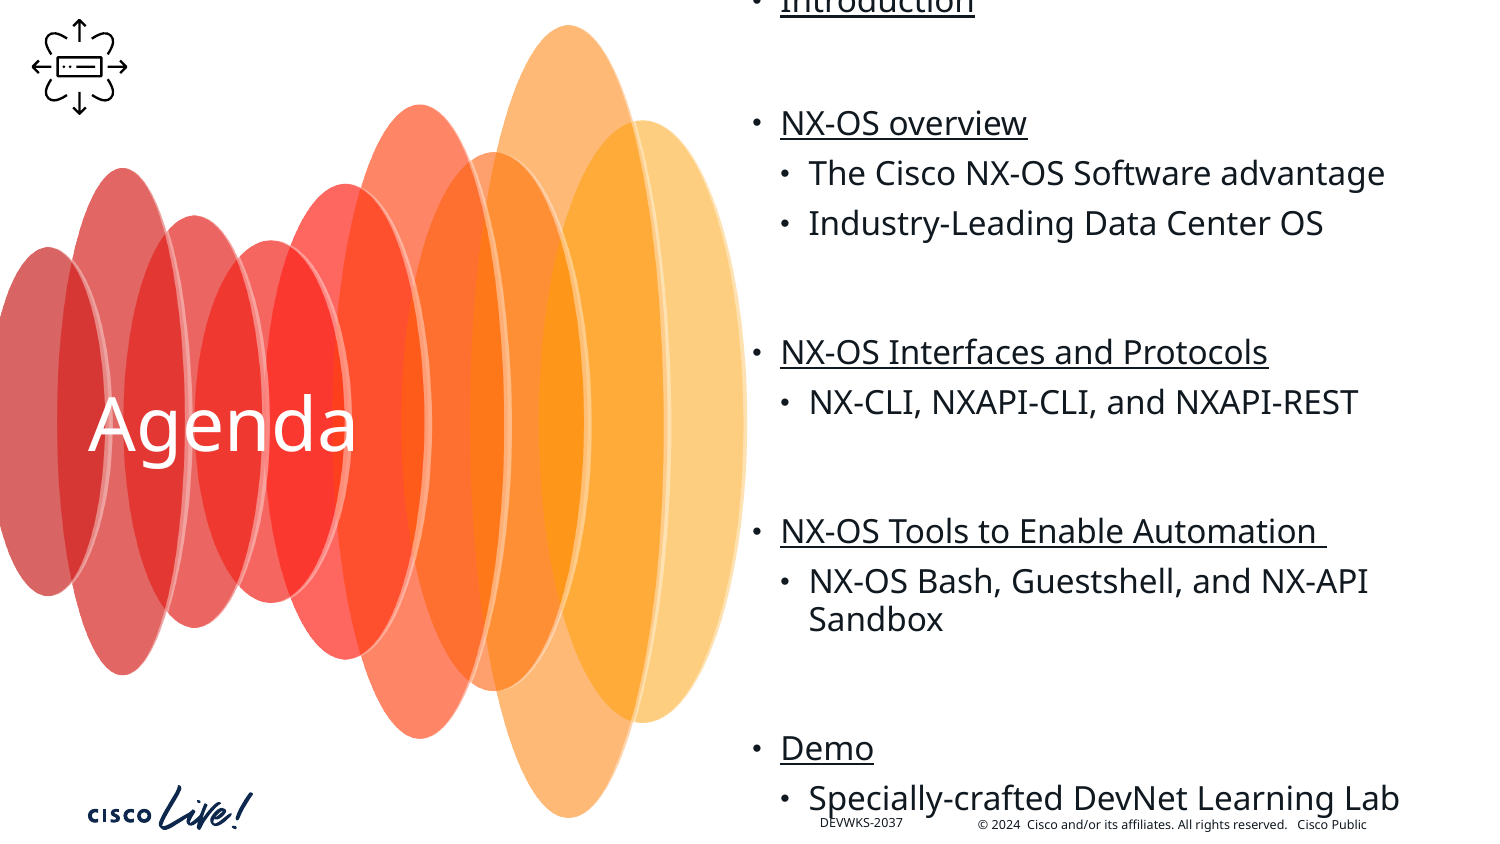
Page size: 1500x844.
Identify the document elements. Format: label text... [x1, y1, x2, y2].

text_box [44, 78, 68, 102]
text_box [91, 32, 115, 55]
text_box [56, 56, 103, 78]
footer DEVWKS-2037 [809, 811, 960, 838]
text_box [72, 91, 87, 115]
list Introduction NX-OS overview The Cisco NX-OS Software advantage Industry-Leading Data Center OS NX-OS Interfaces and Protocols NX-CLI, NXAPI-CLI, and NXAPI-REST NX-OS Tools to Enable Automation NX-OS Bash, Guestshell, and NX-API Sandbox Demo Specially-crafted DevNet Learning Lab [737, 0, 1500, 788]
text_box [91, 78, 115, 102]
text_box [107, 59, 128, 74]
text_box [72, 19, 87, 42]
text_box [31, 59, 52, 74]
picture [0, 25, 751, 818]
text_box [44, 32, 68, 56]
